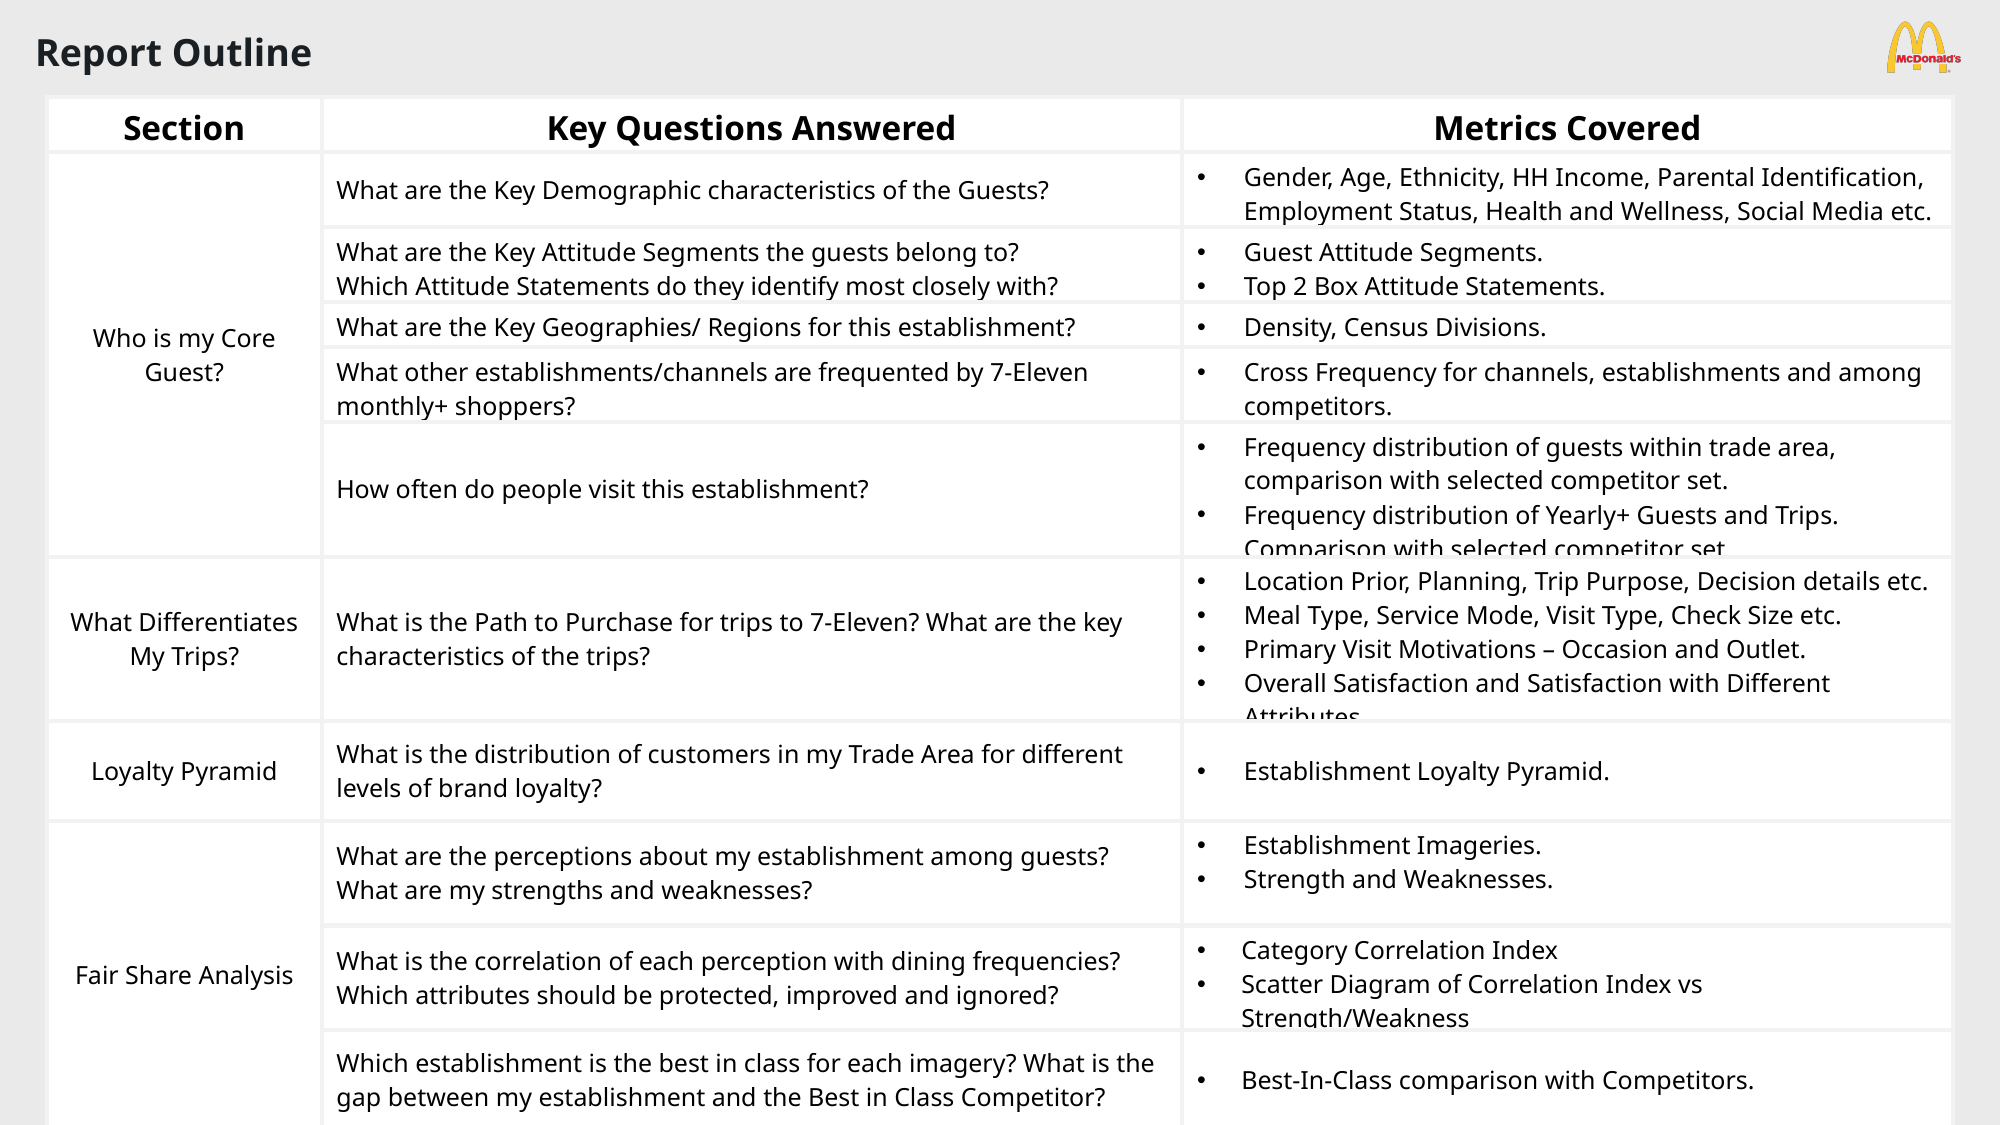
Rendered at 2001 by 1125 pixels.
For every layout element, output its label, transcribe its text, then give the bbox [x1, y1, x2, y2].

table_cell What is the distribution of customers in my Trade Area for different levels of brand loyalty? [324, 723, 1180, 819]
table_cell Establishment Imageries. Strength and Weaknesses. [1184, 823, 1951, 923]
table_cell Fair Share Analysis [49, 823, 320, 1125]
table_header Section [49, 99, 320, 150]
table_cell What other establishments/channels are frequented by 7-Eleven monthly+ shoppers? [324, 349, 1180, 420]
table_cell Location Prior, Planning, Trip Purpose, Decision details etc. Meal Type, Service Mode, Visit Type, Check Size etc. Primary Visit Motivations – Occasion and Outlet. Overall Satisfaction and Satisfaction with Different Attributes. [1184, 559, 1951, 719]
table_cell Best-In-Class comparison with Competitors. [1184, 1032, 1951, 1125]
table_cell What Differentiates My Trips? [49, 559, 320, 719]
table_cell Loyalty Pyramid [49, 723, 320, 819]
table_cell What is the Path to Purchase for trips to 7-Eleven? What are the key characteristics of the trips? [324, 559, 1180, 719]
table_cell Establishment Loyalty Pyramid. [1184, 723, 1951, 819]
table_cell What are the Key Geographies/ Regions for this establishment? [324, 304, 1180, 345]
picture [1887, 12, 1961, 82]
table_cell What is the correlation of each perception with dining frequencies? Which attributes should be protected, improved and ignored? [324, 928, 1180, 1028]
table_cell Which establishment is the best in class for each imagery? What is the gap between my establishment and the Best in Class Competitor? [324, 1032, 1180, 1125]
table_cell Gender, Age, Ethnicity, HH Income, Parental Identification, Employment Status, Health and Wellness, Social Media etc. [1184, 154, 1951, 225]
text_box Report Outline [20, 14, 1926, 82]
table_cell What are the Key Attitude Segments the guests belong to? Which Attitude Statements do they identify most closely with? [324, 229, 1180, 300]
table_cell Who is my Core Guest? [49, 154, 320, 555]
table_cell Density, Census Divisions. [1184, 304, 1951, 345]
table_cell What are the perceptions about my establishment among guests? What are my strengths and weaknesses? [324, 823, 1180, 923]
table_cell Guest Attitude Segments. Top 2 Box Attitude Statements. [1184, 229, 1951, 300]
table_header Metrics Covered [1184, 99, 1951, 150]
table_cell Category Correlation Index Scatter Diagram of Correlation Index vs Strength/Weakness [1184, 928, 1951, 1028]
table_cell What are the Key Demographic characteristics of the Guests? [324, 154, 1180, 225]
table_cell How often do people visit this establishment? [324, 424, 1180, 555]
table_cell Frequency distribution of guests within trade area, comparison with selected competitor set. Frequency distribution of Yearly+ Guests and Trips. Comparison with selected competitor set. [1184, 424, 1951, 555]
table_cell Cross Frequency for channels, establishments and among competitors. [1184, 349, 1951, 420]
table_header Key Questions Answered [324, 99, 1180, 150]
